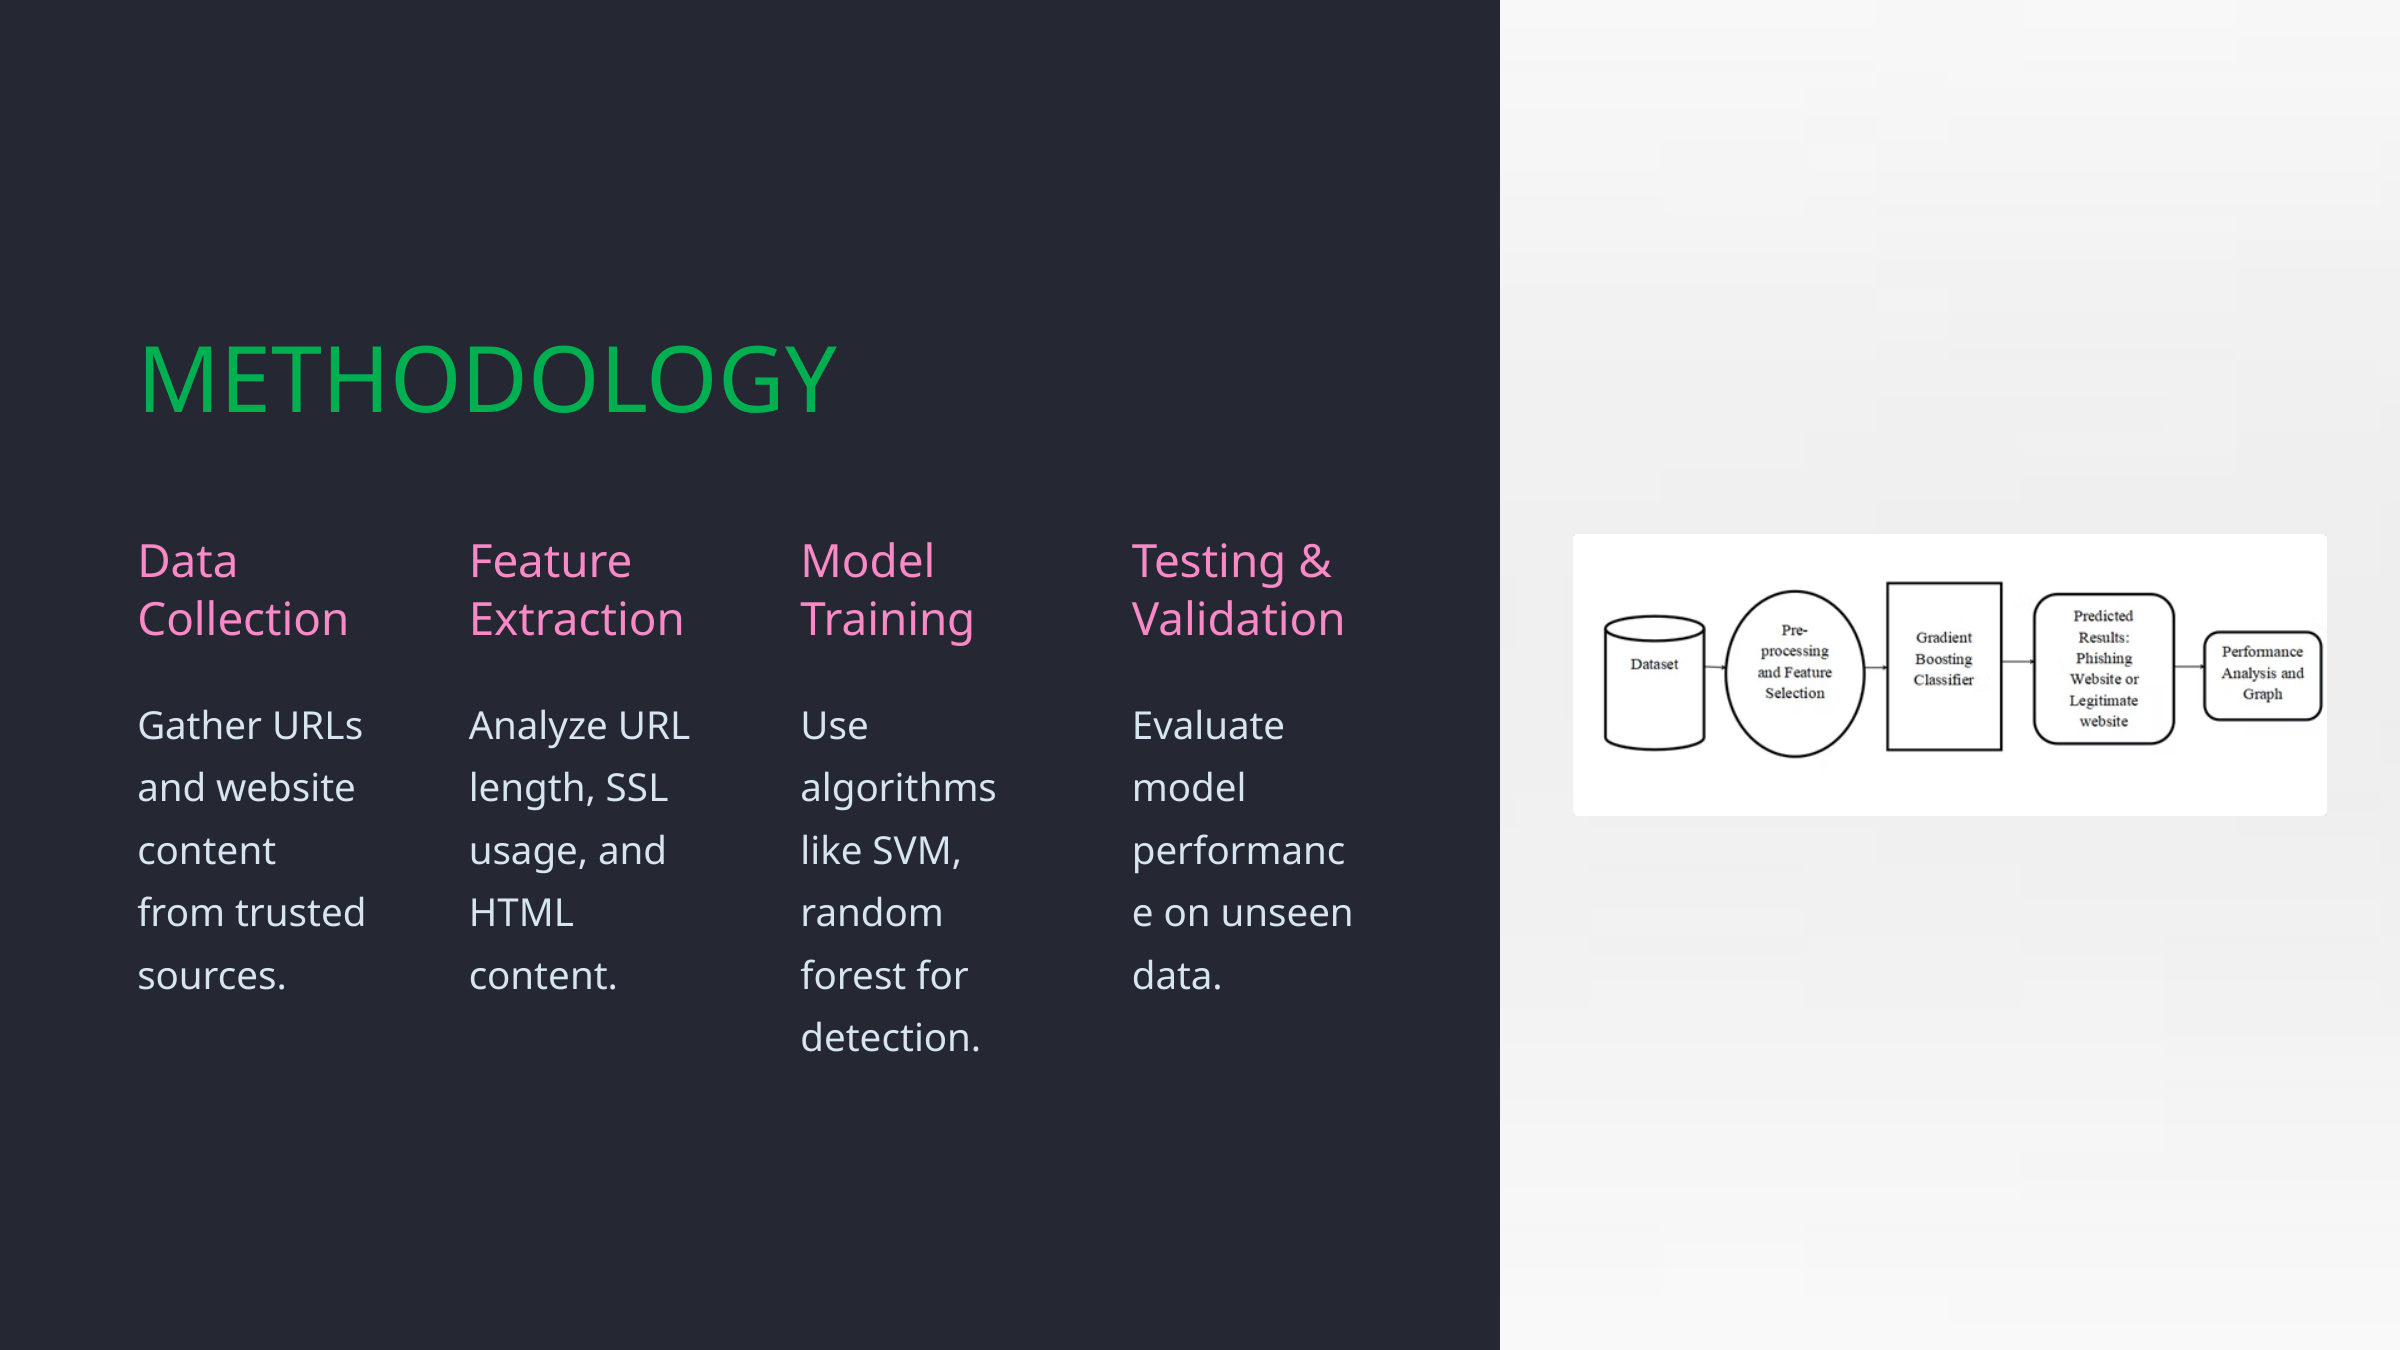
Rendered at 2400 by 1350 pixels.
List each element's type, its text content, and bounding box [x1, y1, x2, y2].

text_box Feature Extraction [468, 529, 704, 646]
text_box METHODOLOGY [137, 316, 1062, 432]
text_box Data Collection [137, 529, 410, 646]
text_box Analyze URL length, SSL usage, and HTML content. [468, 684, 704, 999]
text_box Use algorithms like SVM, random forest for detection. [800, 684, 1035, 999]
text_box Evaluate model performance on unseen data. [1131, 684, 1367, 999]
picture [1499, 0, 2400, 1350]
text_box Testing & Validation [1131, 529, 1367, 646]
text_box Gather URLs and website content from trusted sources. [137, 684, 372, 999]
text_box Model Training [800, 529, 1035, 646]
